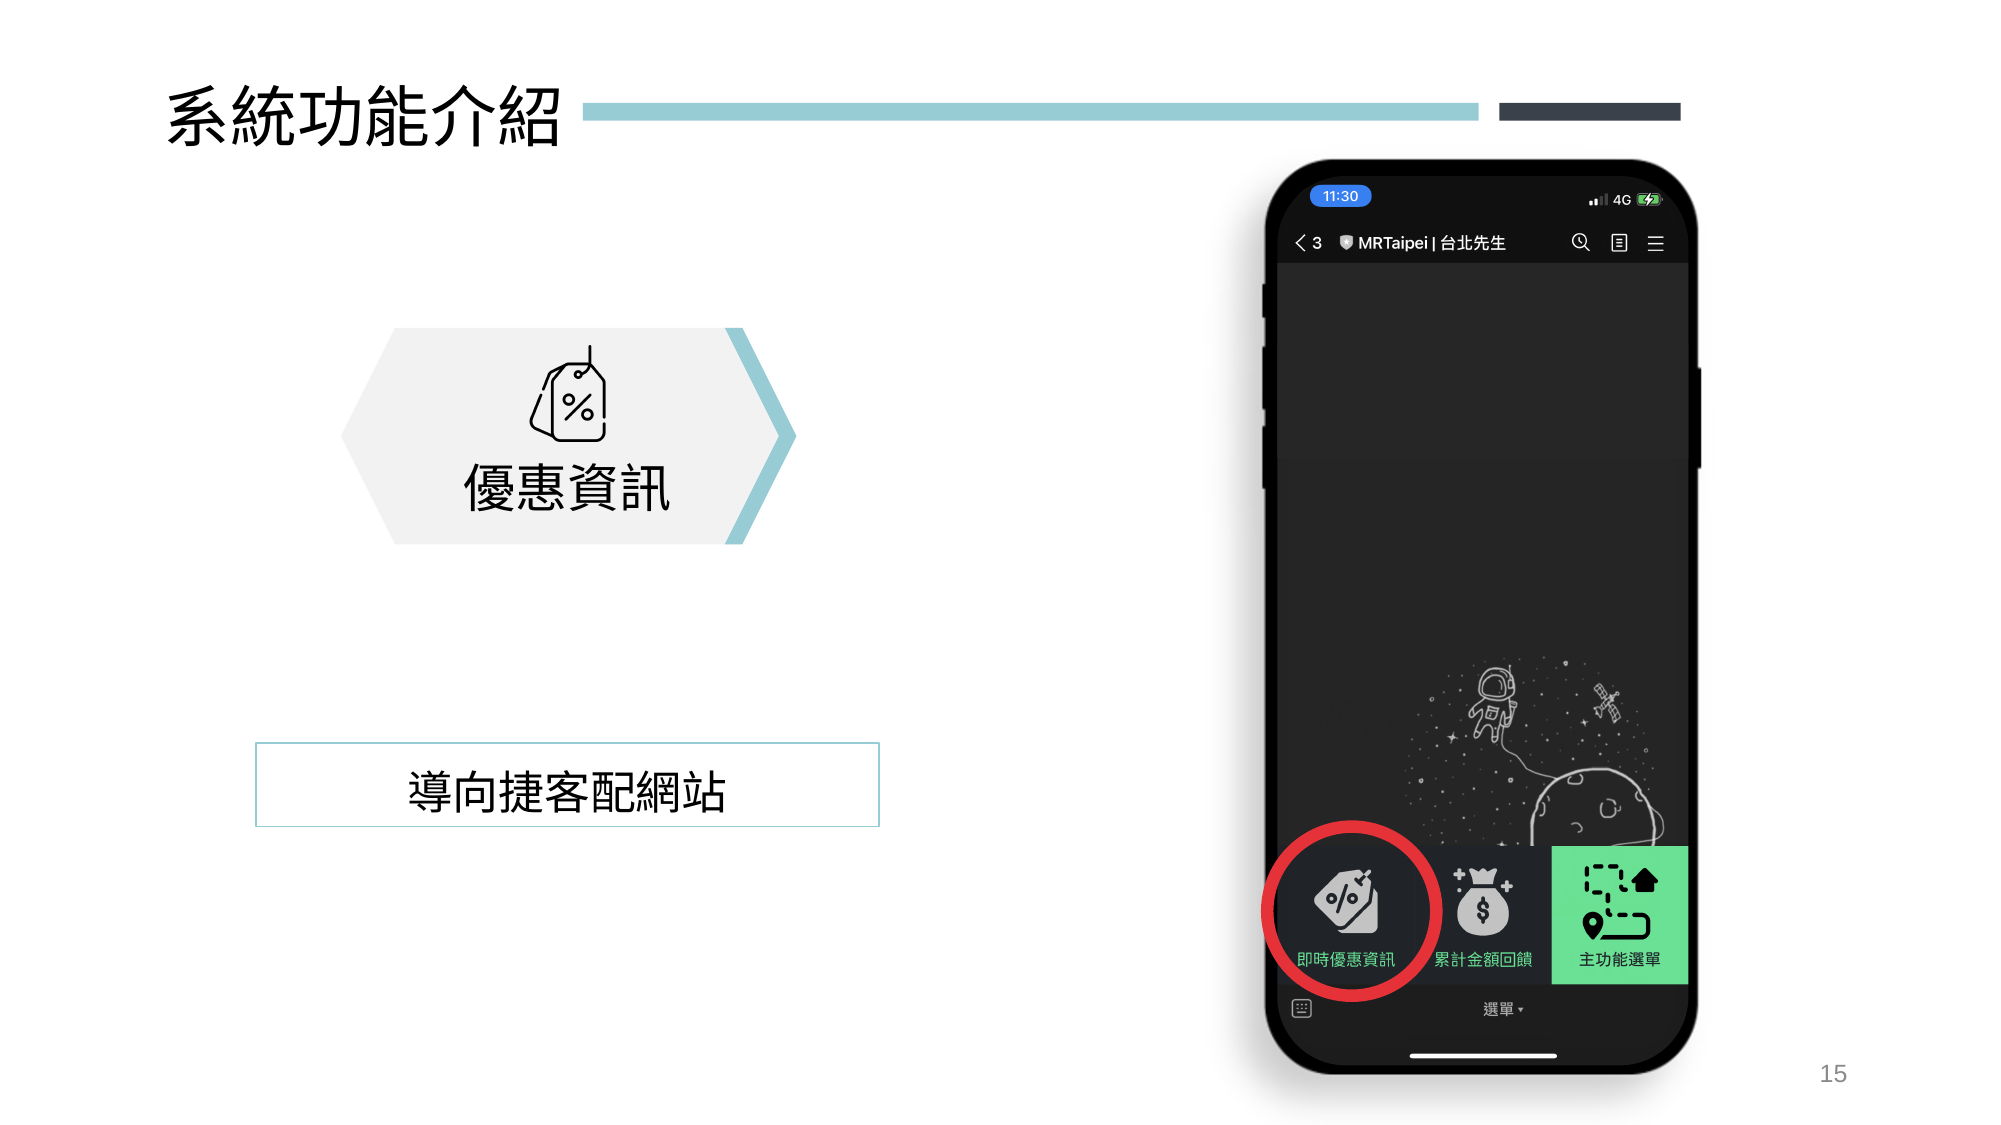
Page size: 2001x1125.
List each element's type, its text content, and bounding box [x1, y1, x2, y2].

text_box 導向捷客配網站 [255, 742, 880, 827]
text_box [340, 327, 778, 545]
slide_number 15 [1732, 1042, 1863, 1103]
text_box [724, 327, 797, 545]
picture [519, 345, 616, 442]
text_box 系統功能介紹 [148, 67, 612, 163]
text_box 優惠資訊 [410, 447, 725, 526]
picture [1185, 129, 1729, 1125]
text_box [1277, 175, 1689, 1066]
